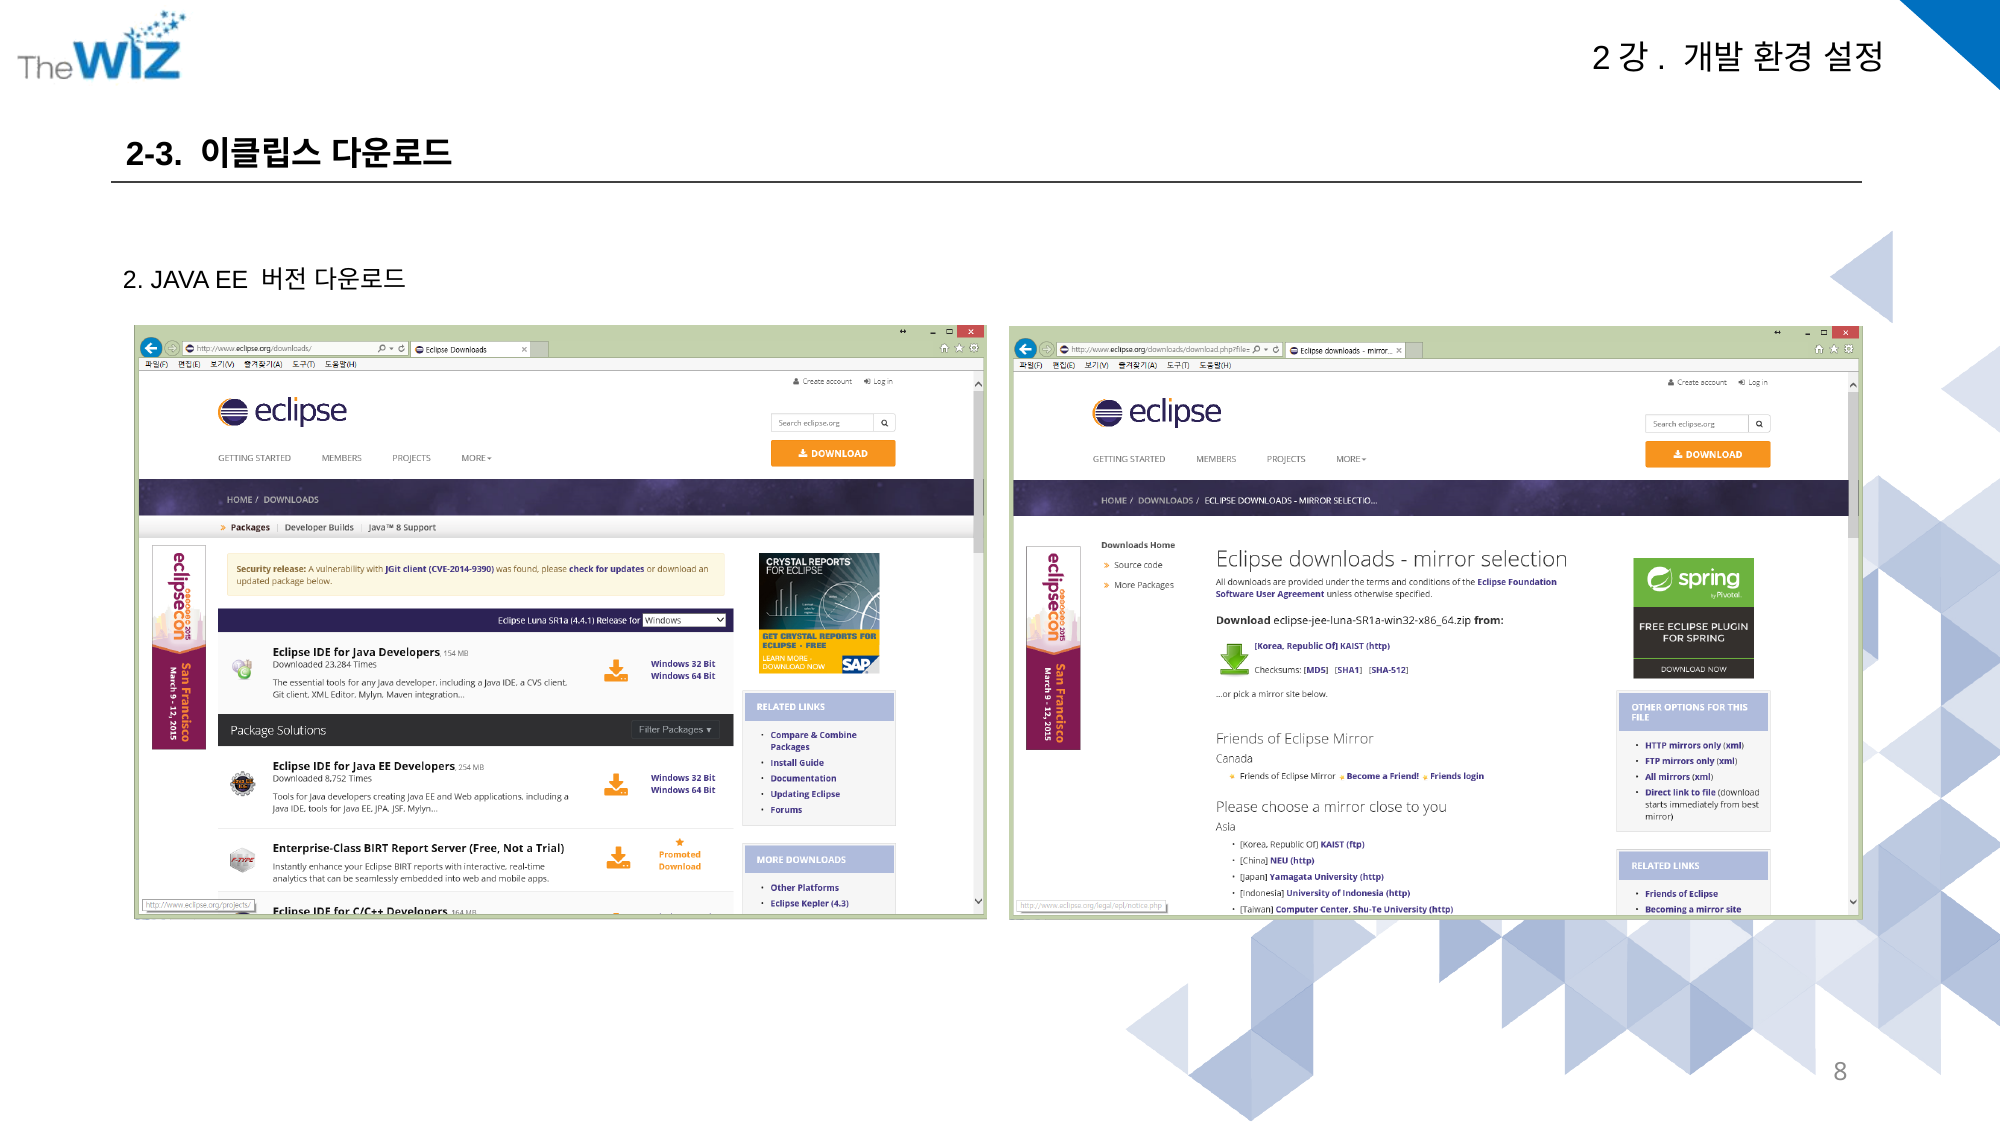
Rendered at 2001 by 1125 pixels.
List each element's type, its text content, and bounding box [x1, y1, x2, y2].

picture [1008, 326, 1863, 920]
text_box 2. JAVA EE 버전 다운로드 [108, 256, 953, 302]
picture [0, 0, 215, 90]
slide_number 8 [1412, 1042, 1863, 1103]
picture [134, 325, 987, 920]
text_box 2-3. 이클립스 다운로드 [111, 124, 1863, 180]
